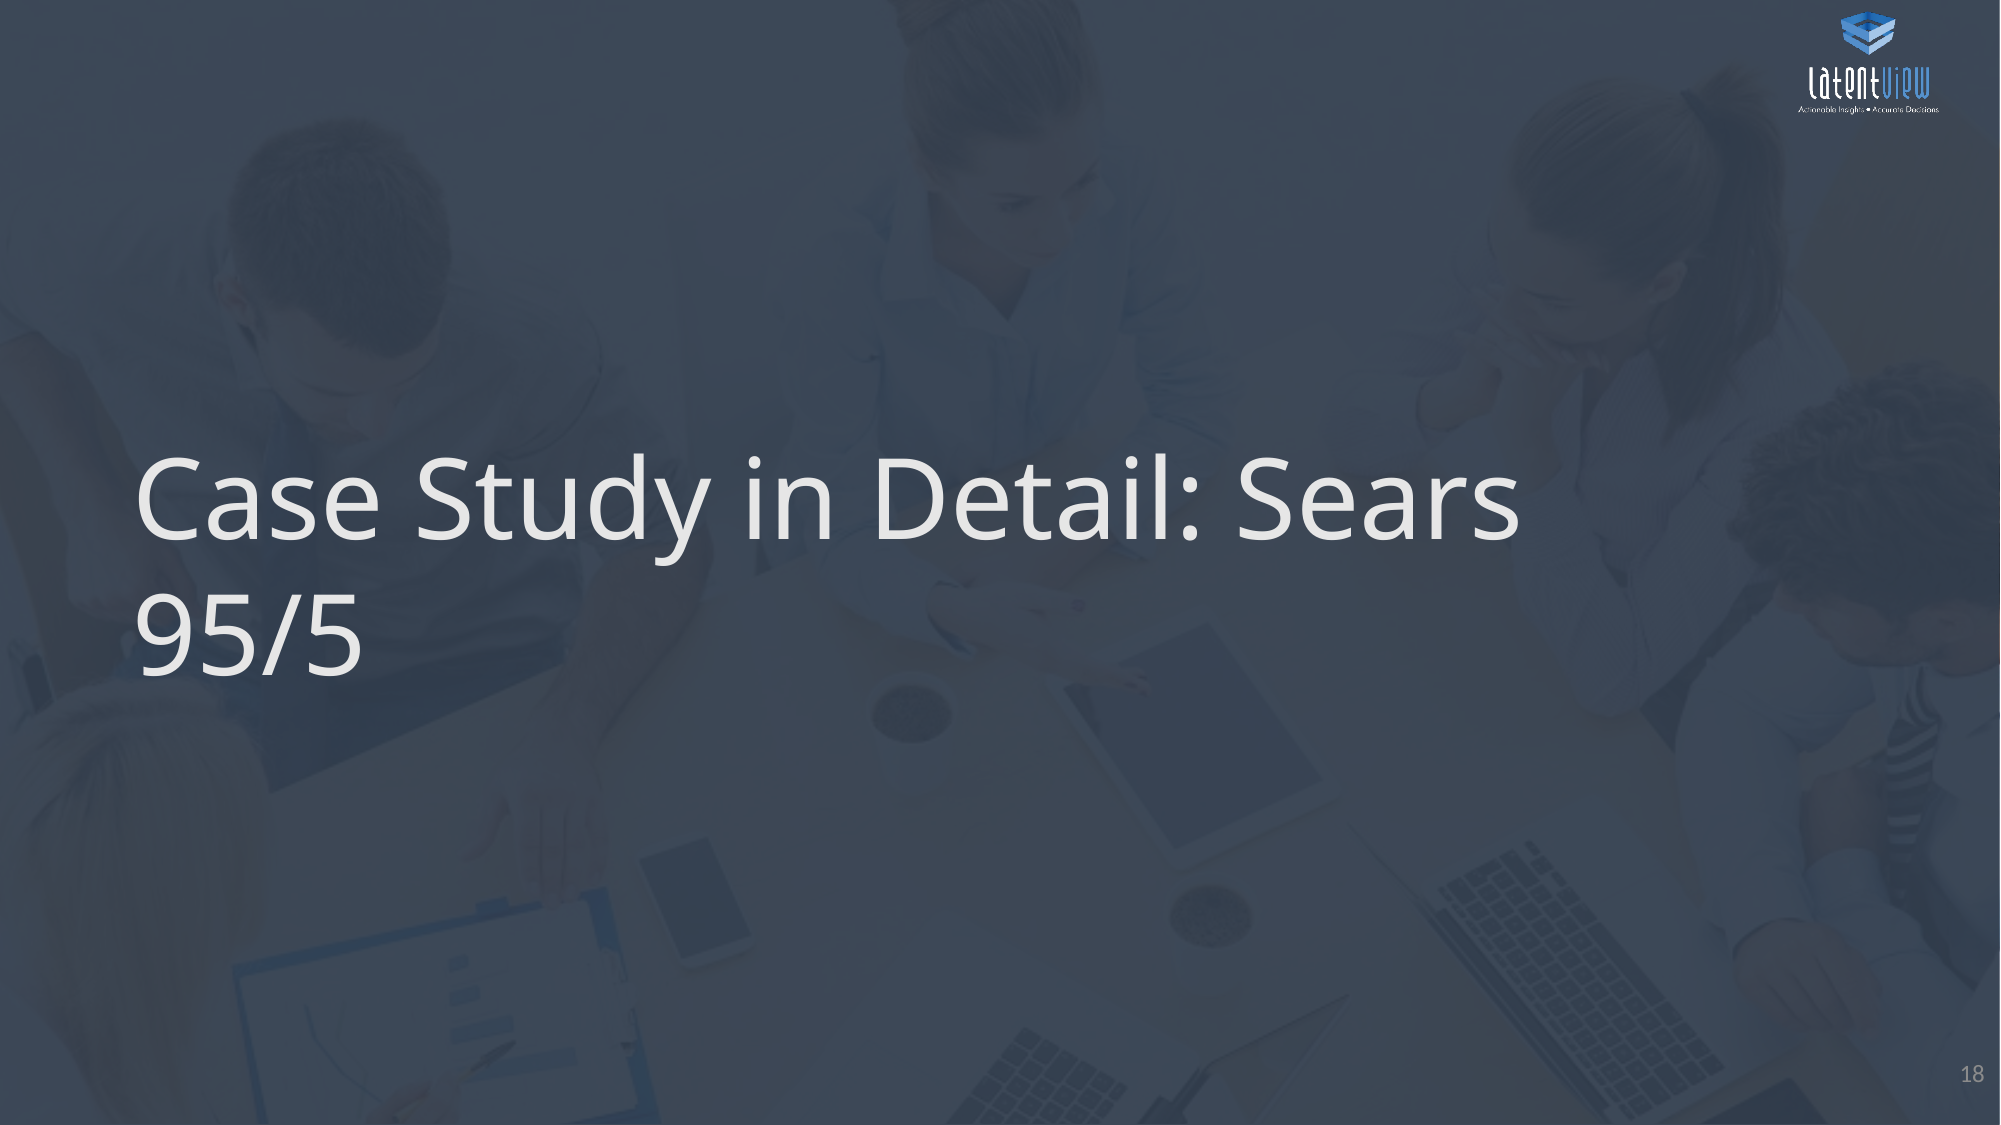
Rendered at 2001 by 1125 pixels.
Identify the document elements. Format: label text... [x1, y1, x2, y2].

picture [1776, 0, 1962, 129]
title Case Study in Detail: Sears 95/5 [120, 494, 1644, 631]
slide_number 18 [1550, 1042, 2000, 1103]
